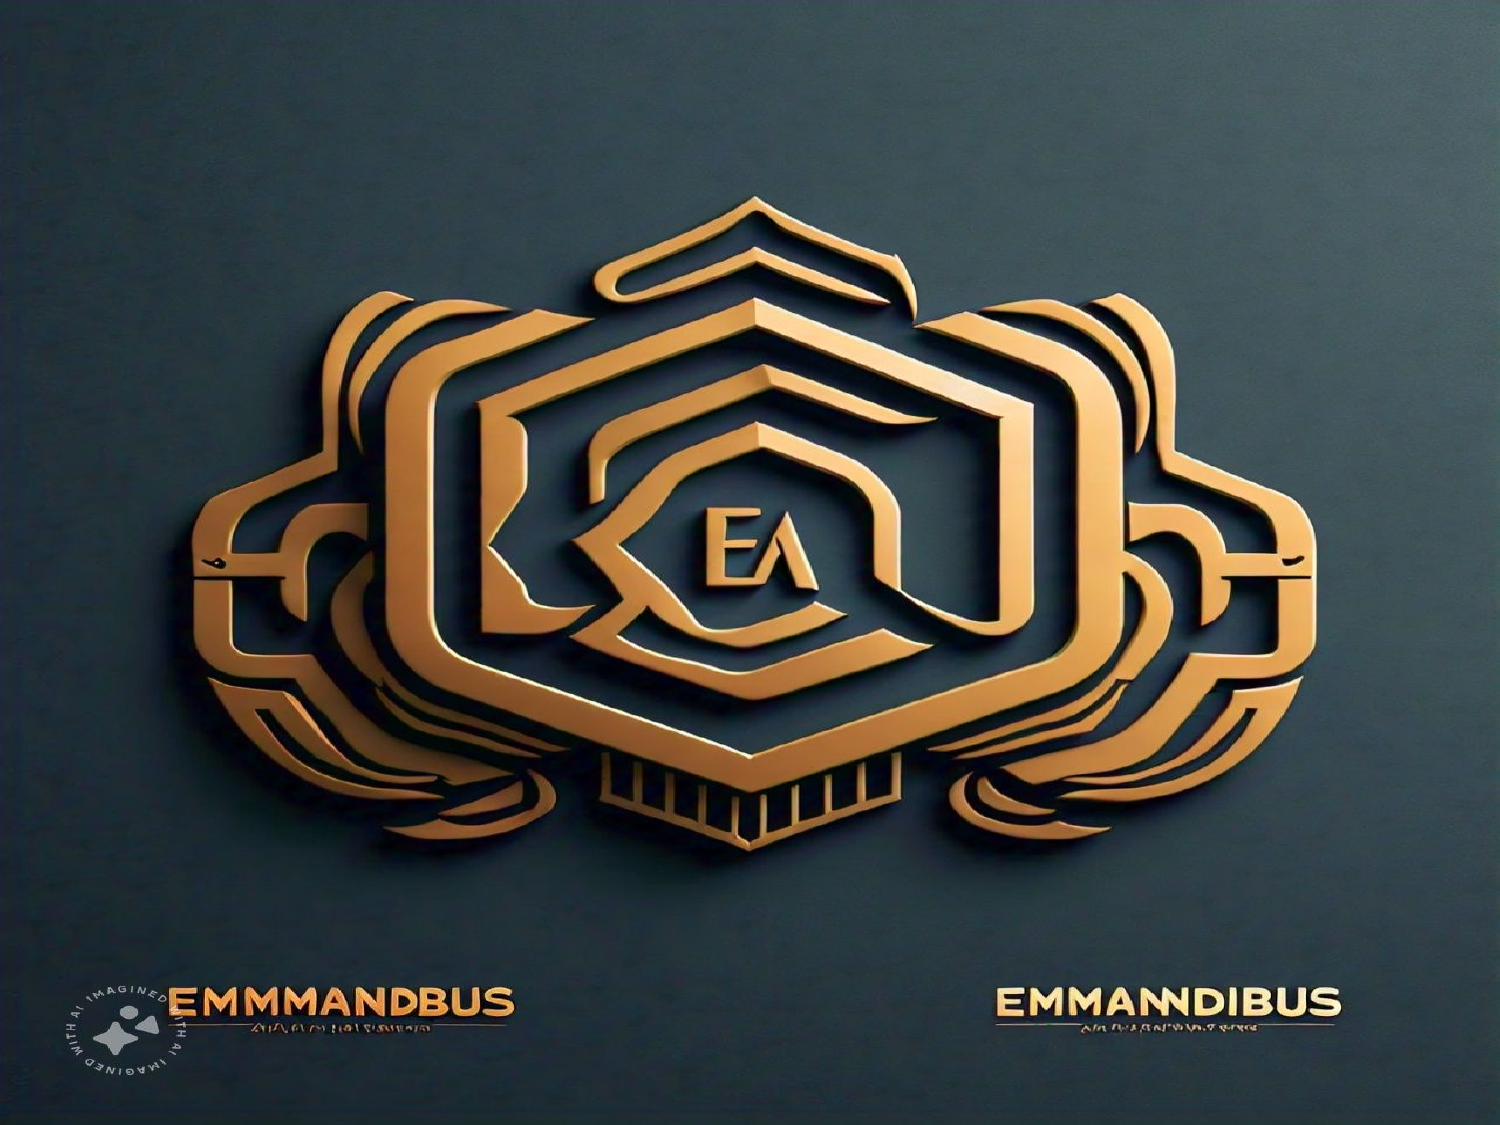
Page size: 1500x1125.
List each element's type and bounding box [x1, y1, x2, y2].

list [0, 0, 1500, 1125]
